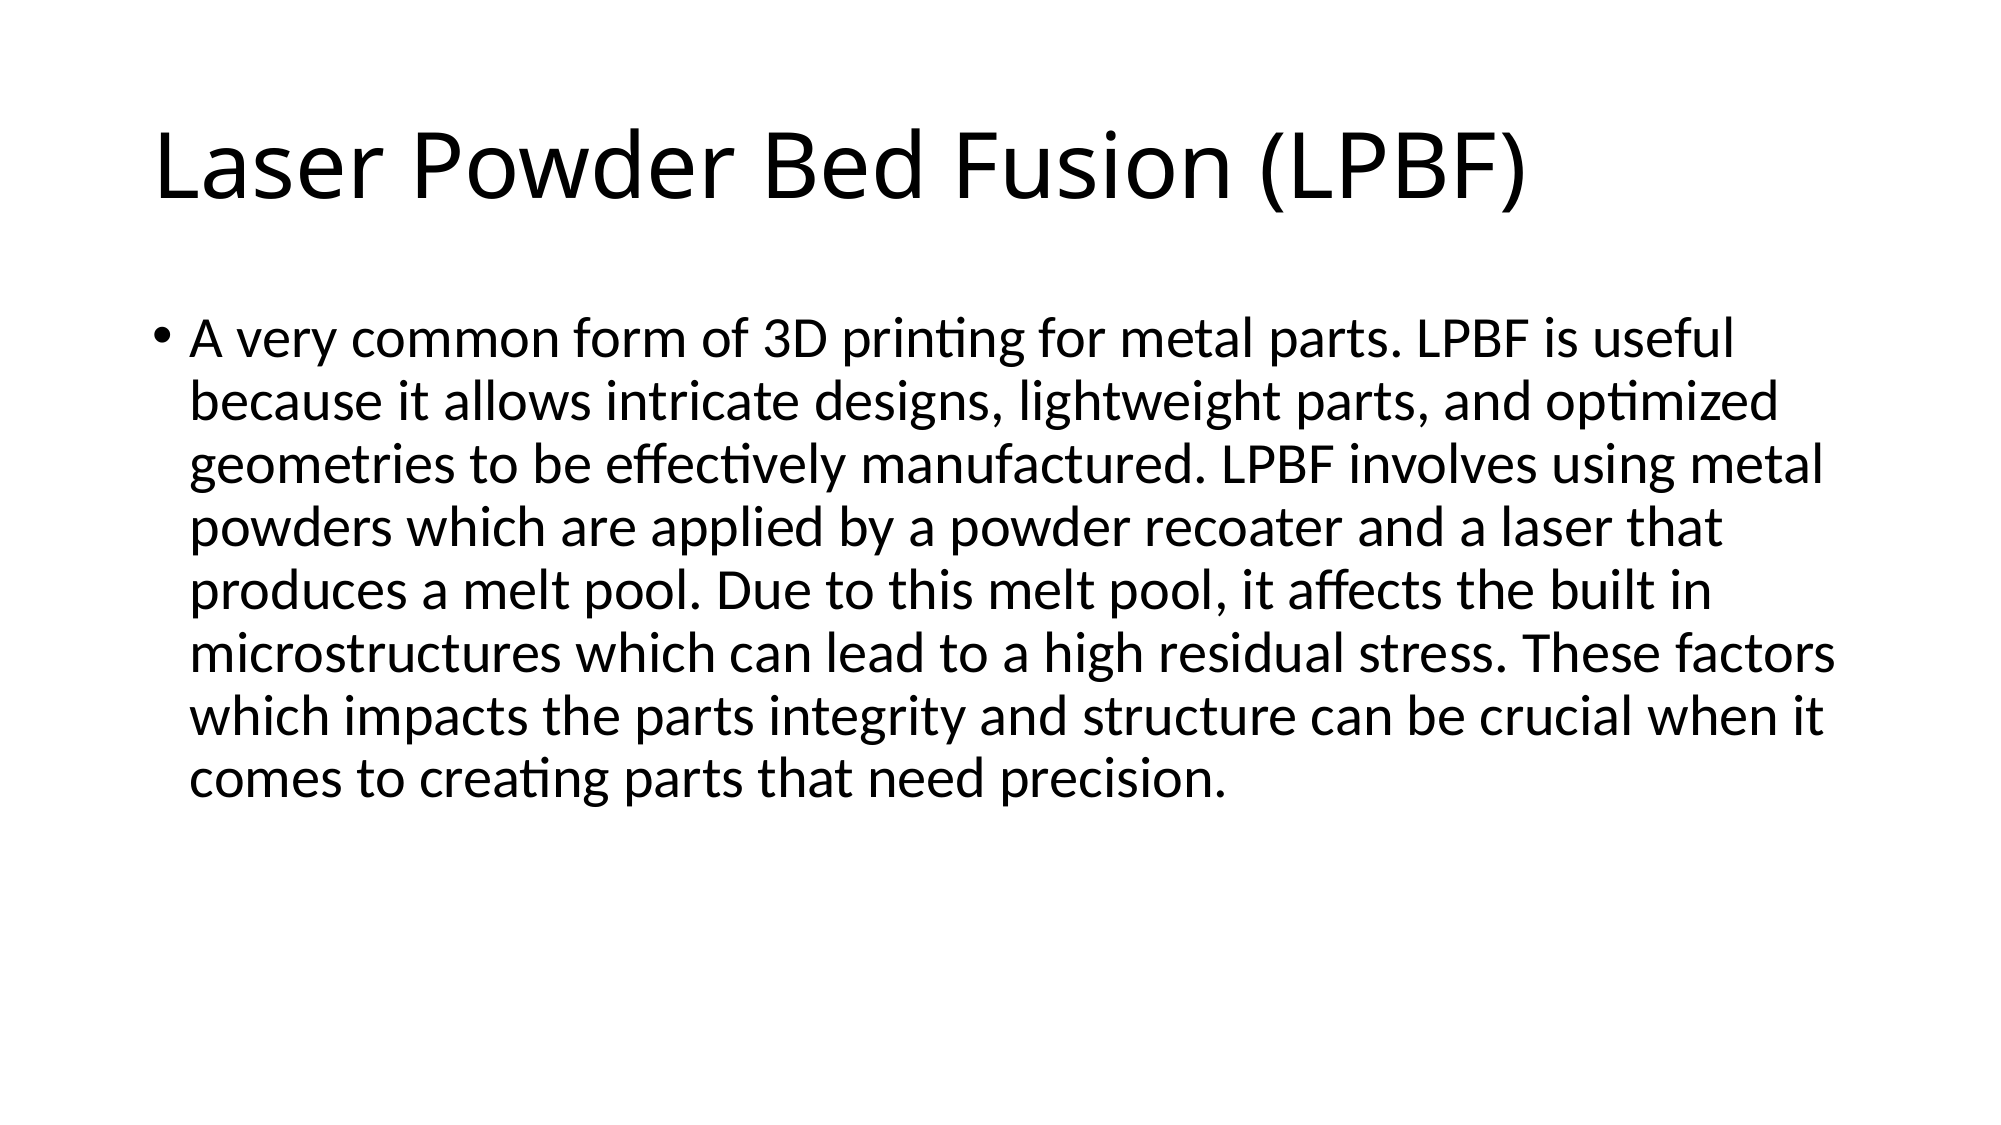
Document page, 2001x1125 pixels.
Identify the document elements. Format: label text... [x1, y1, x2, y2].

list A very common form of 3D printing for metal parts. LPBF is useful because it allows intricate designs, lightweight parts, and optimized geometries to be effectively manufactured. LPBF involves using metal powders which are applied by a powder recoater and a laser that produces a melt pool. Due to this melt pool, it affects the built in microstructures which can lead to a high residual stress. These factors which impacts the parts integrity and structure can be crucial when it comes to creating parts that need precision. [137, 299, 1863, 1014]
title Laser Powder Bed Fusion (LPBF) [137, 59, 1863, 278]
